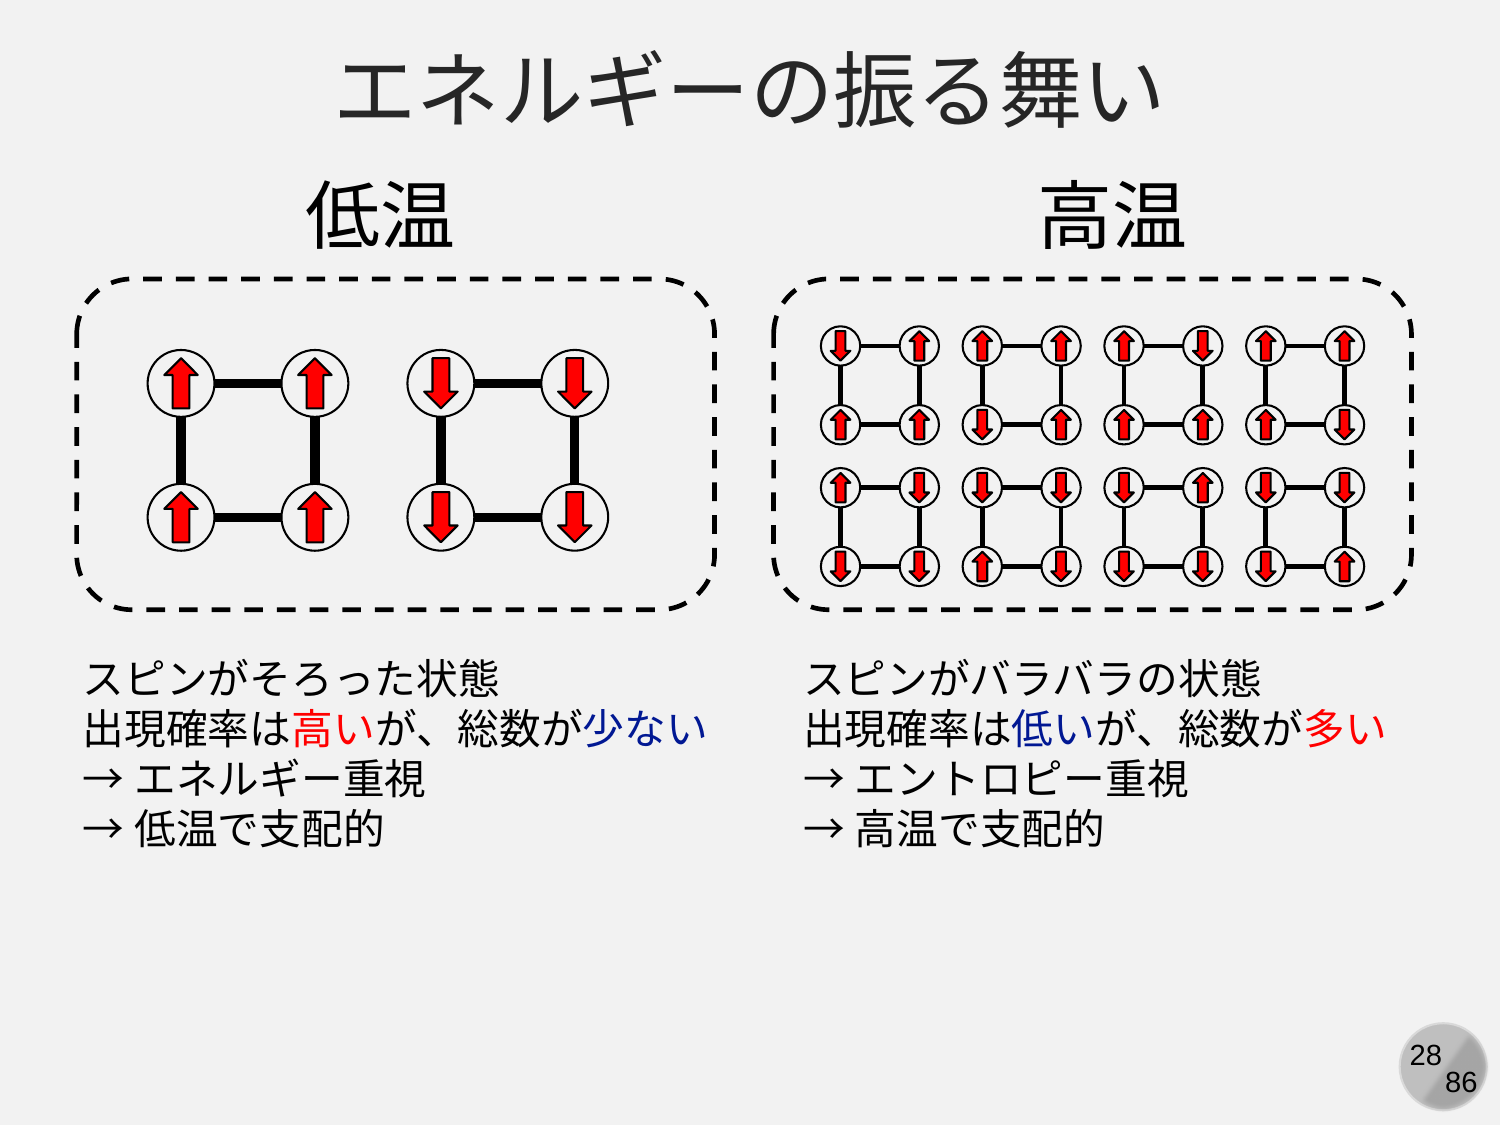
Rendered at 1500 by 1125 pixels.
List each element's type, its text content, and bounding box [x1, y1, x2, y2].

text_box [75, 277, 716, 611]
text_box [147, 349, 349, 551]
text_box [407, 349, 609, 551]
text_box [773, 278, 1412, 610]
text_box スピンがバラバラの状態 出現確率は低いが、総数が多い →エントロピー重視 →高温で支配的 [788, 645, 1402, 860]
text_box 低温 [290, 160, 470, 266]
list エネルギーの振る舞い [0, 31, 1500, 155]
text_box スピンがそろった状態 出現確率は高いが、総数が少ない →エネルギー重視 →低温で支配的 [67, 645, 724, 860]
text_box 高温 [1022, 160, 1203, 266]
